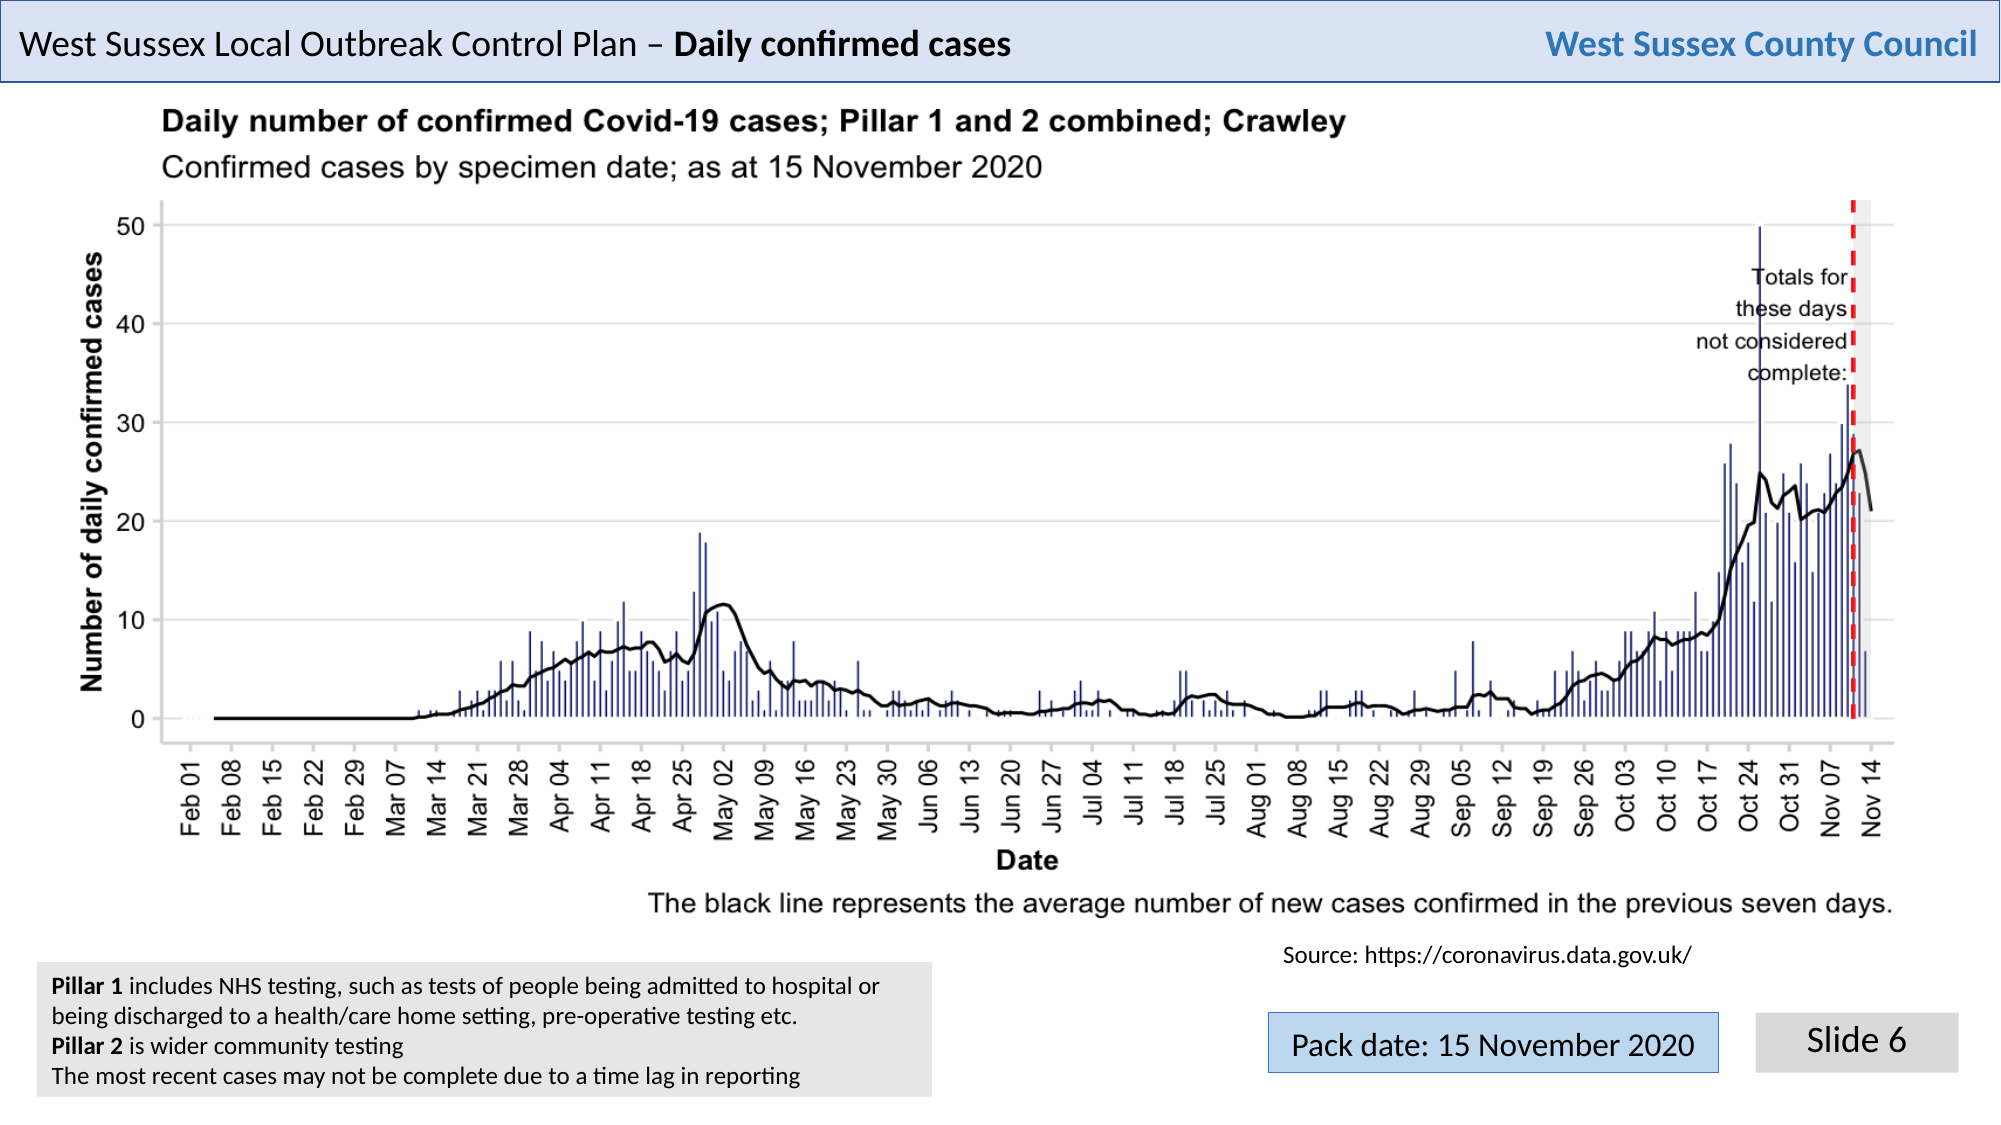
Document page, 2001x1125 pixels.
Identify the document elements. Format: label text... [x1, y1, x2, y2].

list Source: https://coronavirus.data.gov.uk/ [1268, 935, 1912, 995]
list Slide 6 [1755, 1012, 1959, 1073]
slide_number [1268, 1012, 1719, 1073]
picture [63, 91, 1912, 935]
